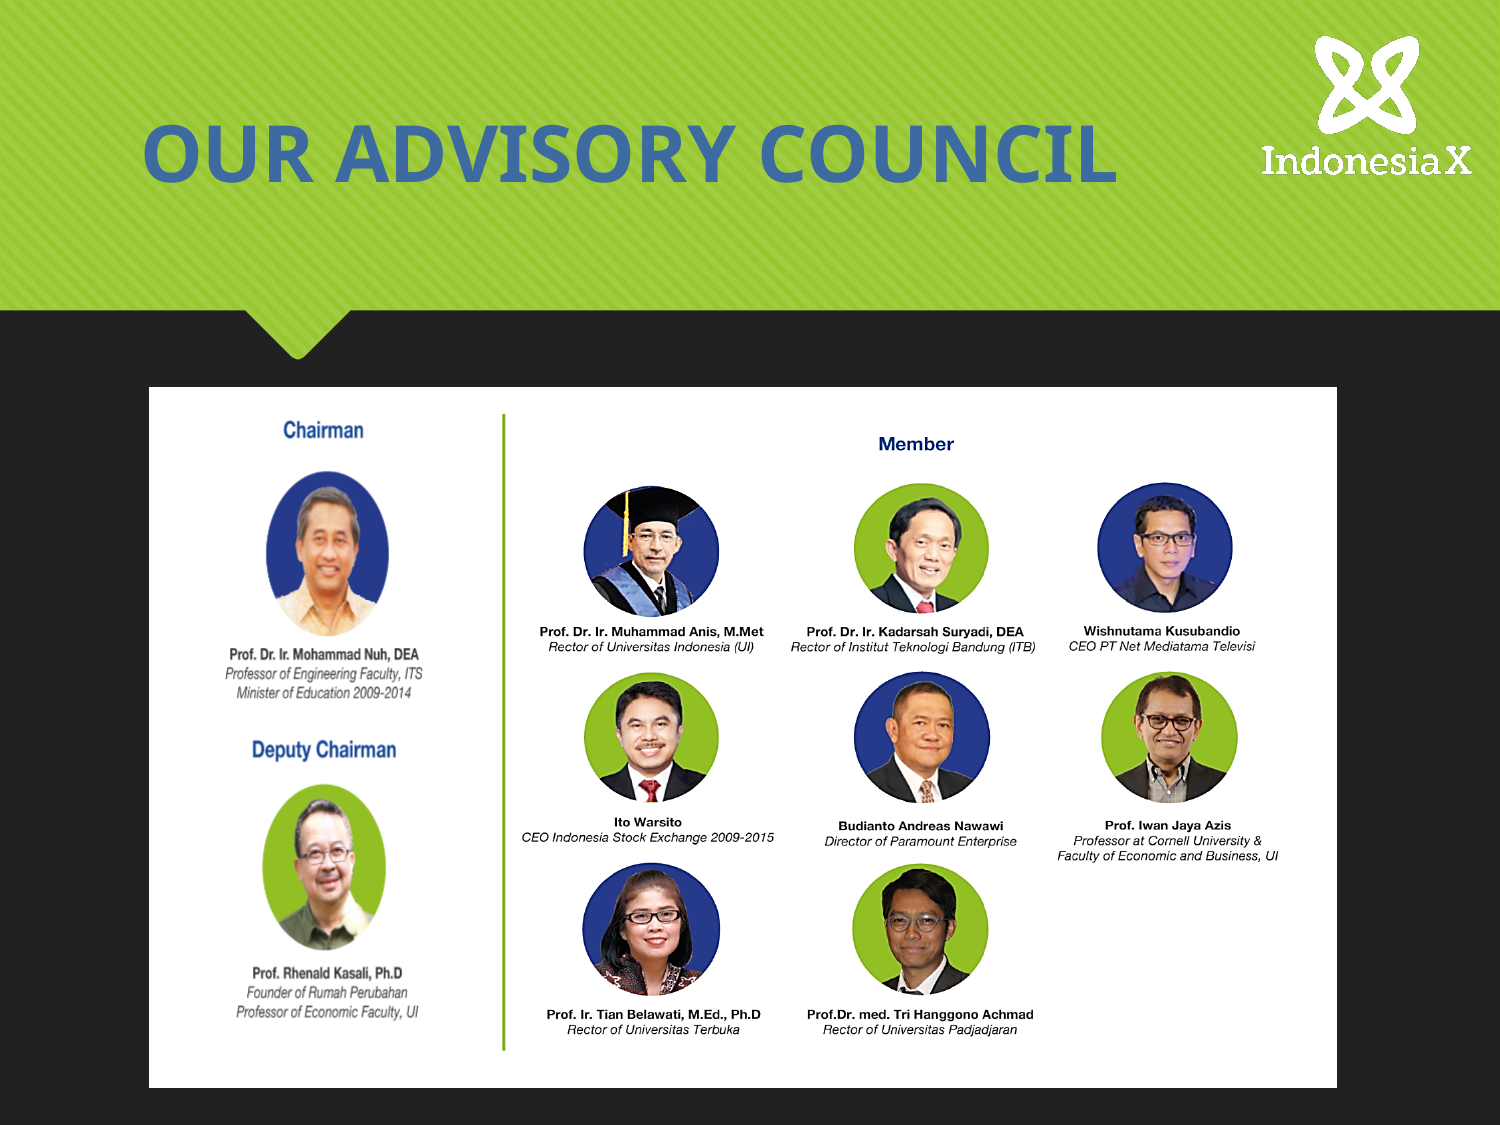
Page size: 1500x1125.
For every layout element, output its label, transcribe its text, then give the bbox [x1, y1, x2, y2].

picture [1262, 36, 1473, 175]
picture [149, 387, 1337, 1088]
text_box OUR ADVISORY COUNCIL [125, 67, 1200, 235]
